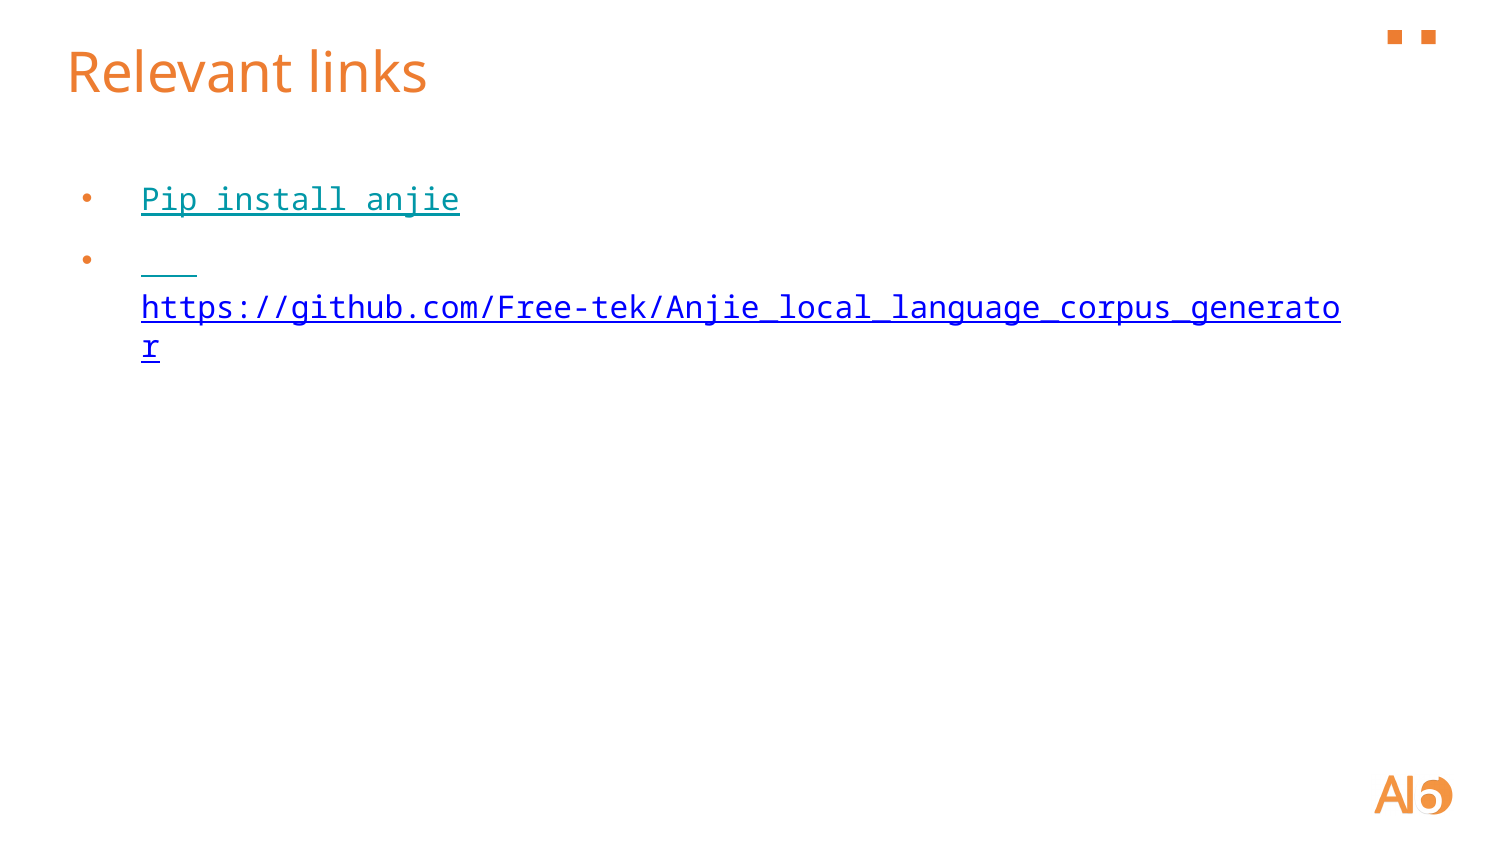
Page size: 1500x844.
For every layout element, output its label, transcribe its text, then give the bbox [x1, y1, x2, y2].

list Pip install anjie https://github.com/Free-tek/Anjie_local_language_corpus_generator [59, 165, 1355, 703]
title Relevant links [59, 20, 1355, 128]
picture [1371, 774, 1454, 816]
